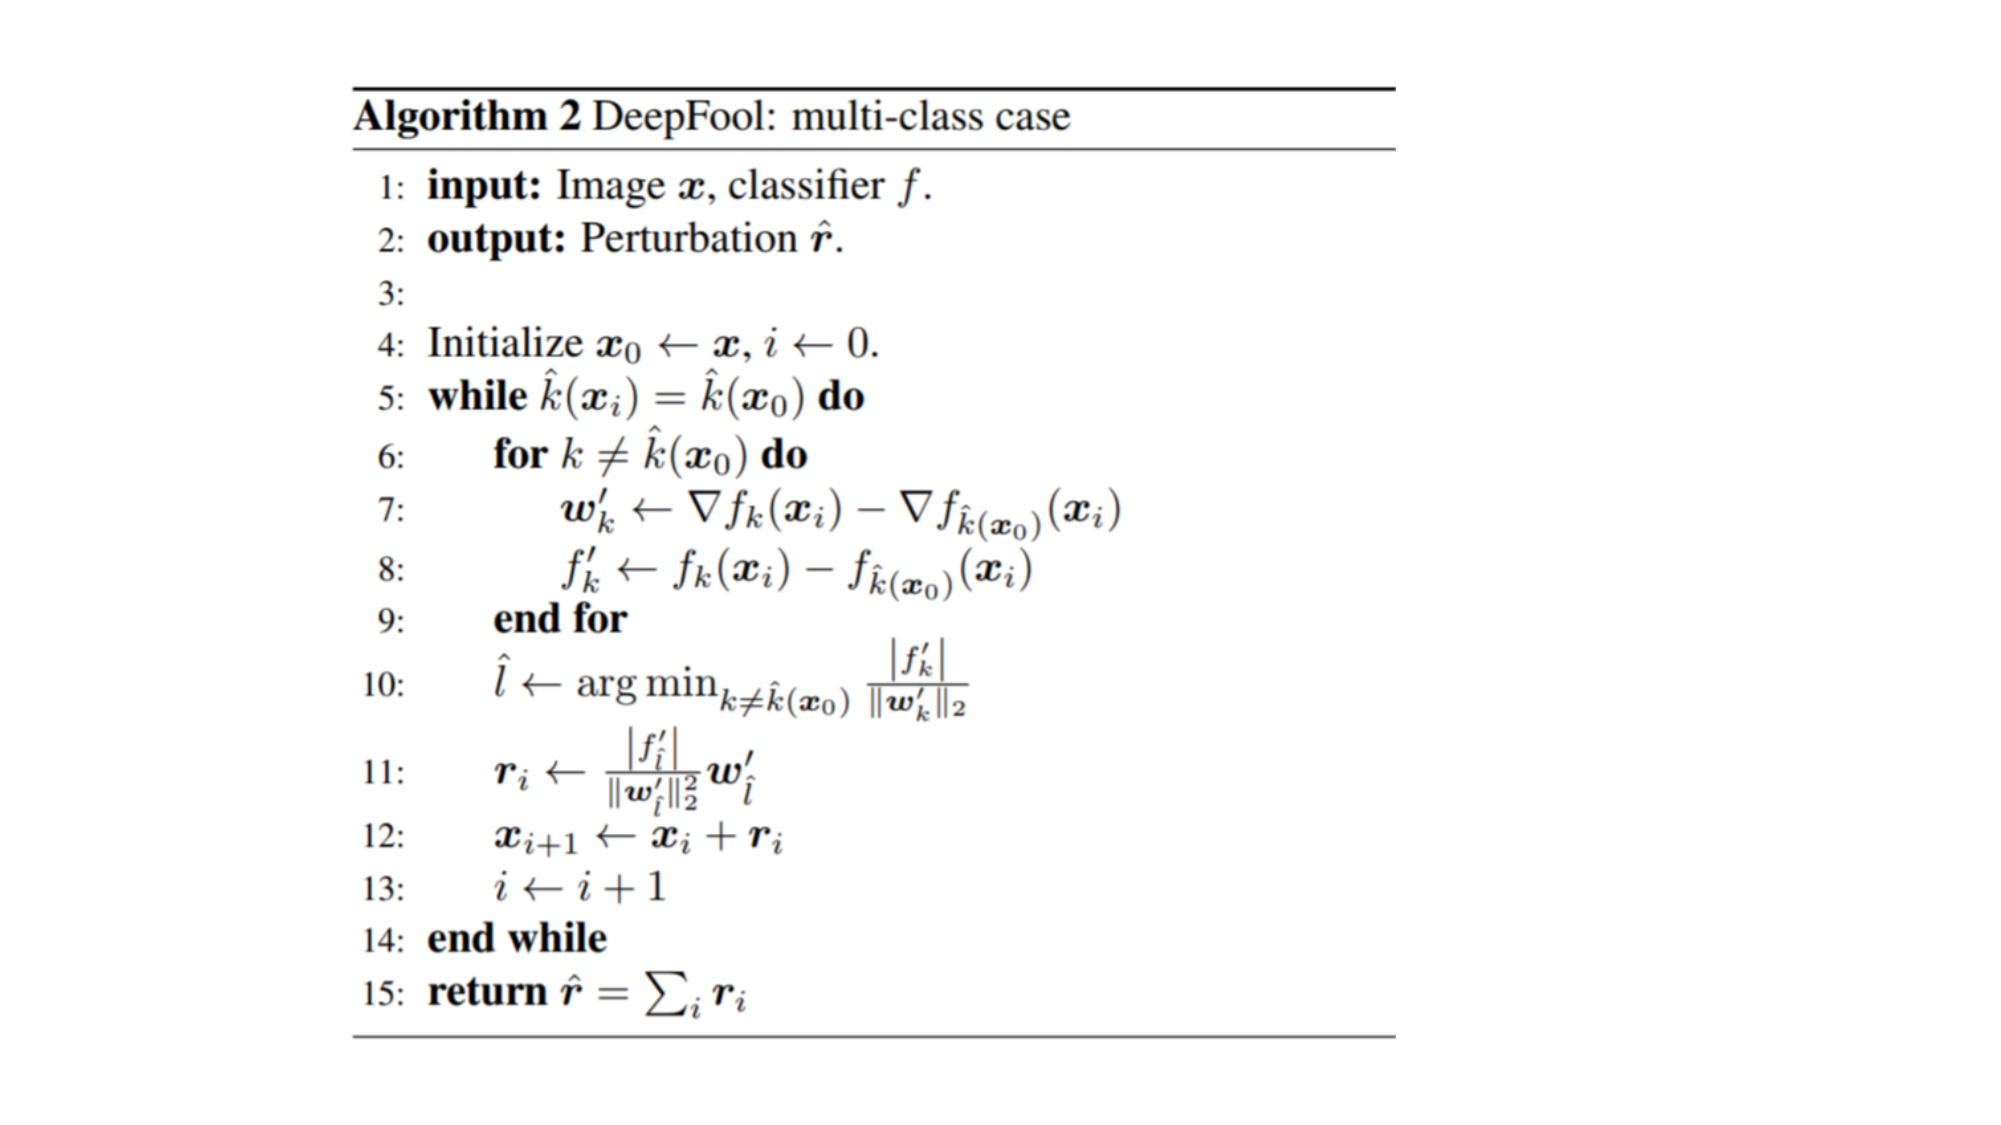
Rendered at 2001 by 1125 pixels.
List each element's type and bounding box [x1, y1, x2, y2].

picture [348, 80, 1396, 1045]
